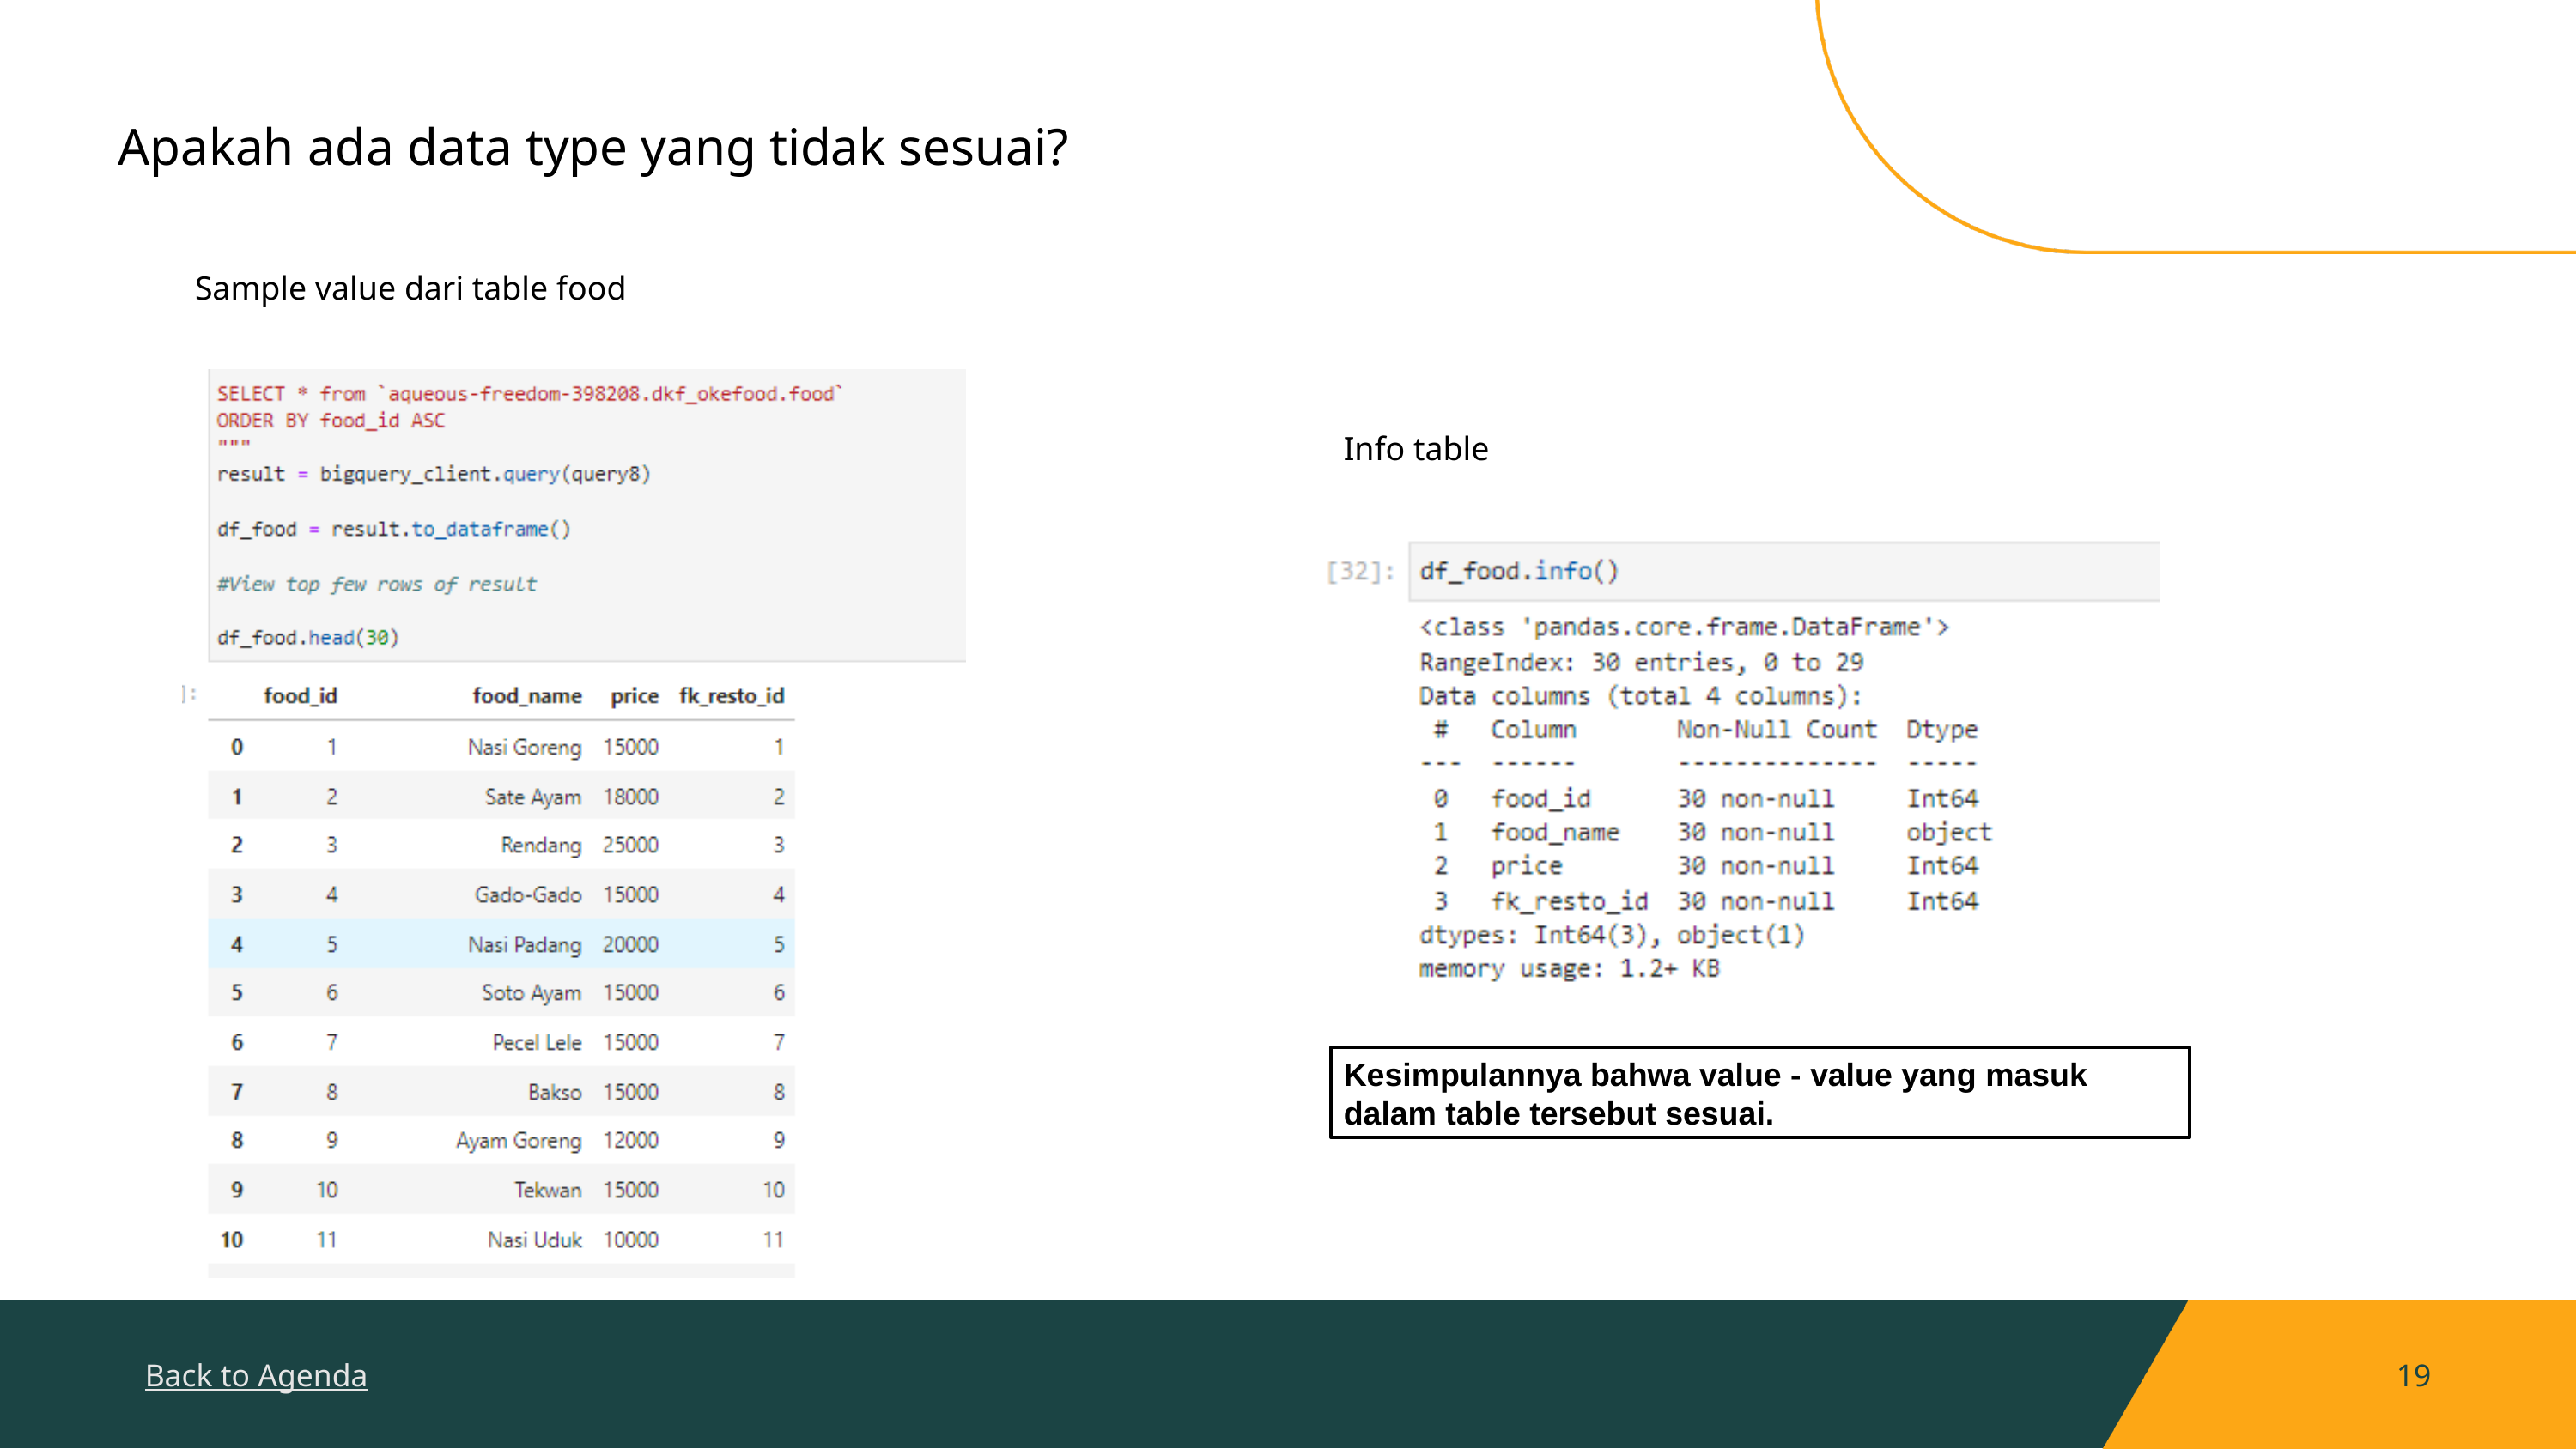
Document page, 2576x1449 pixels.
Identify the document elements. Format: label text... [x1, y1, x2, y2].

text_box Apakah ada data type yang tidak sesuai? [118, 115, 1900, 296]
text_box [1814, 0, 2576, 254]
text_box 19 [2354, 1353, 2432, 1393]
picture [1289, 529, 2161, 1004]
text_box Info table [1331, 421, 1755, 473]
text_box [0, 1300, 2216, 1449]
text_box Sample value dari table food [182, 261, 755, 313]
picture [182, 369, 967, 1278]
text_box [2218, 1300, 2576, 1449]
text_box Kesimpulannya bahwa value - value yang masuk dalam table tersebut sesuai. [1329, 1046, 2191, 1139]
